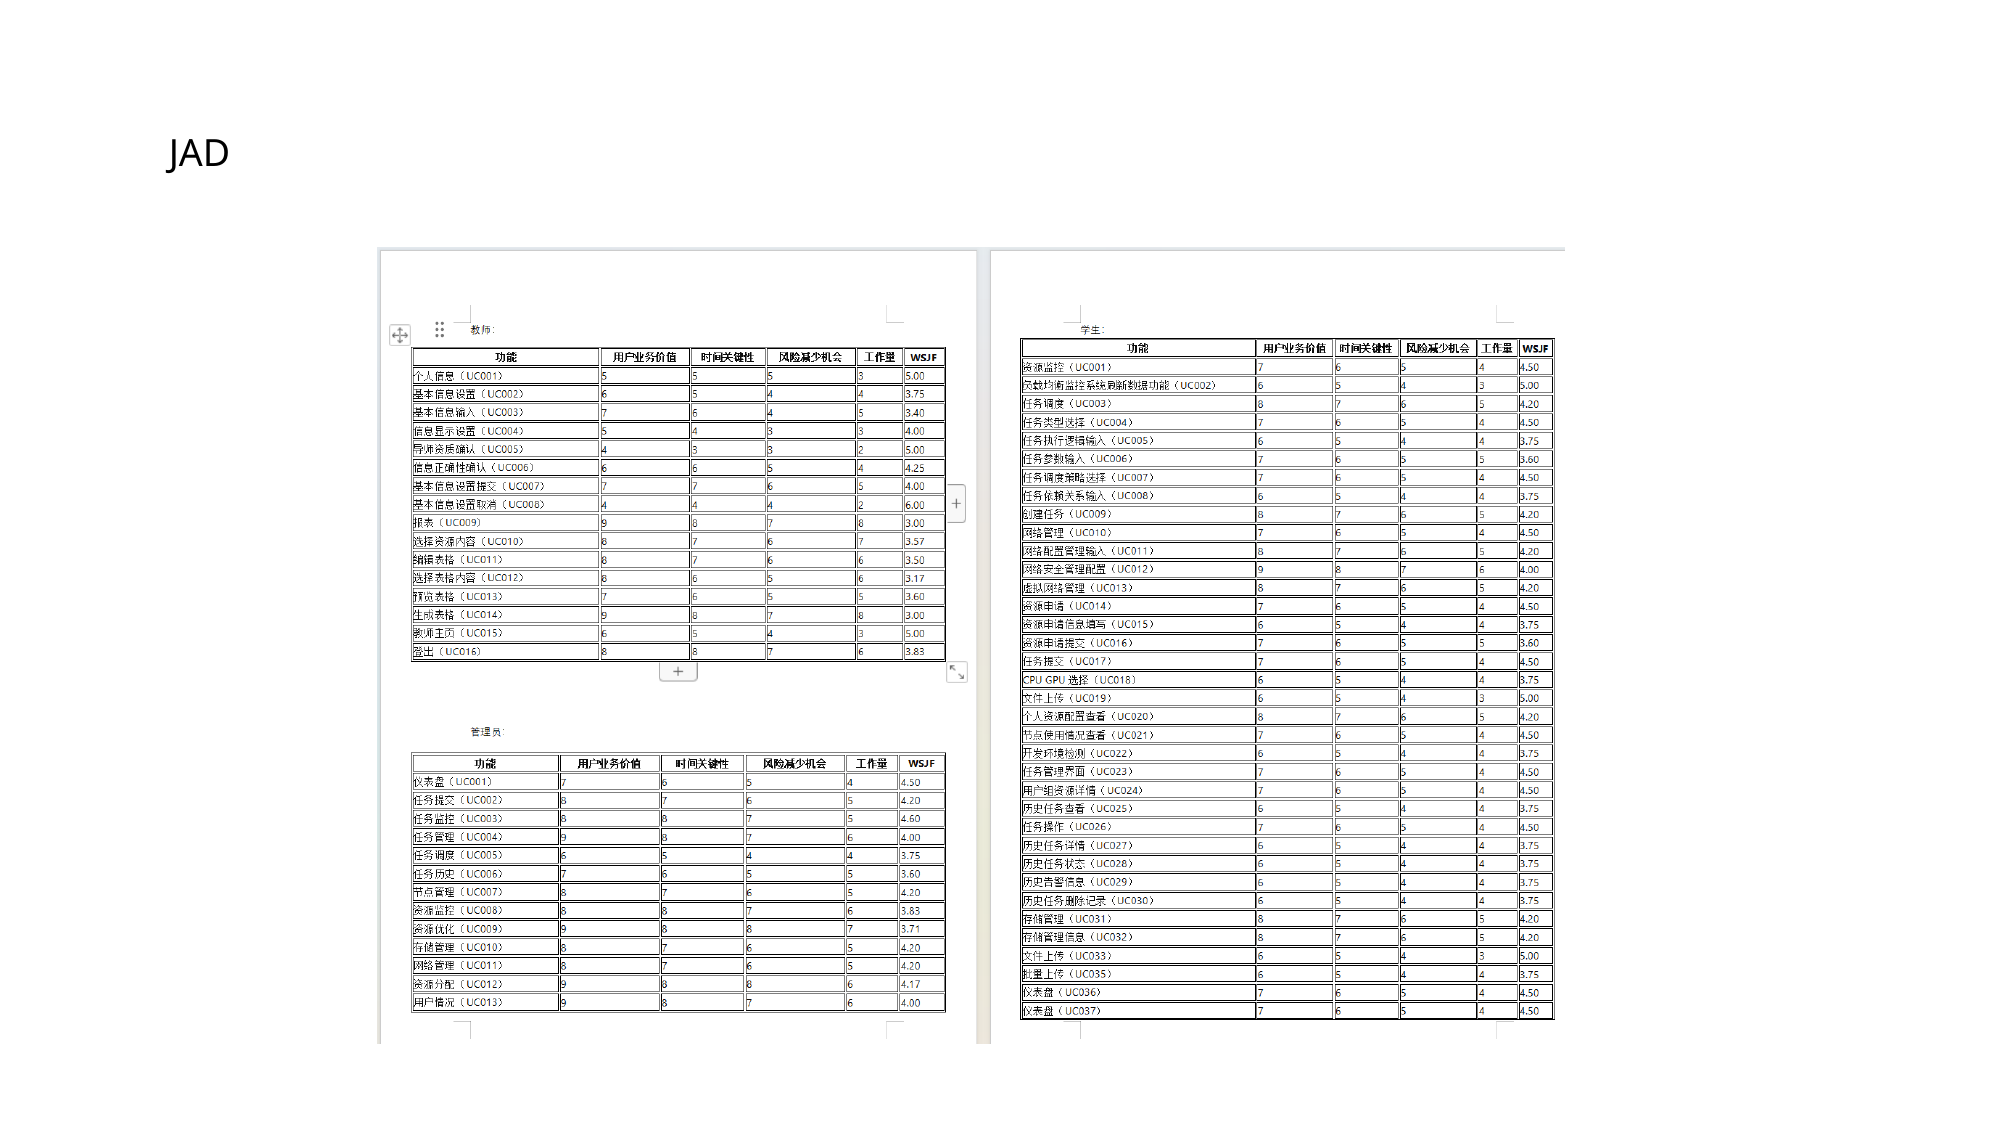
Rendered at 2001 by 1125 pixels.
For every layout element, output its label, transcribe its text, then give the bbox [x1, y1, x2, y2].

text_box JAD [153, 122, 821, 182]
picture [377, 247, 1565, 1044]
